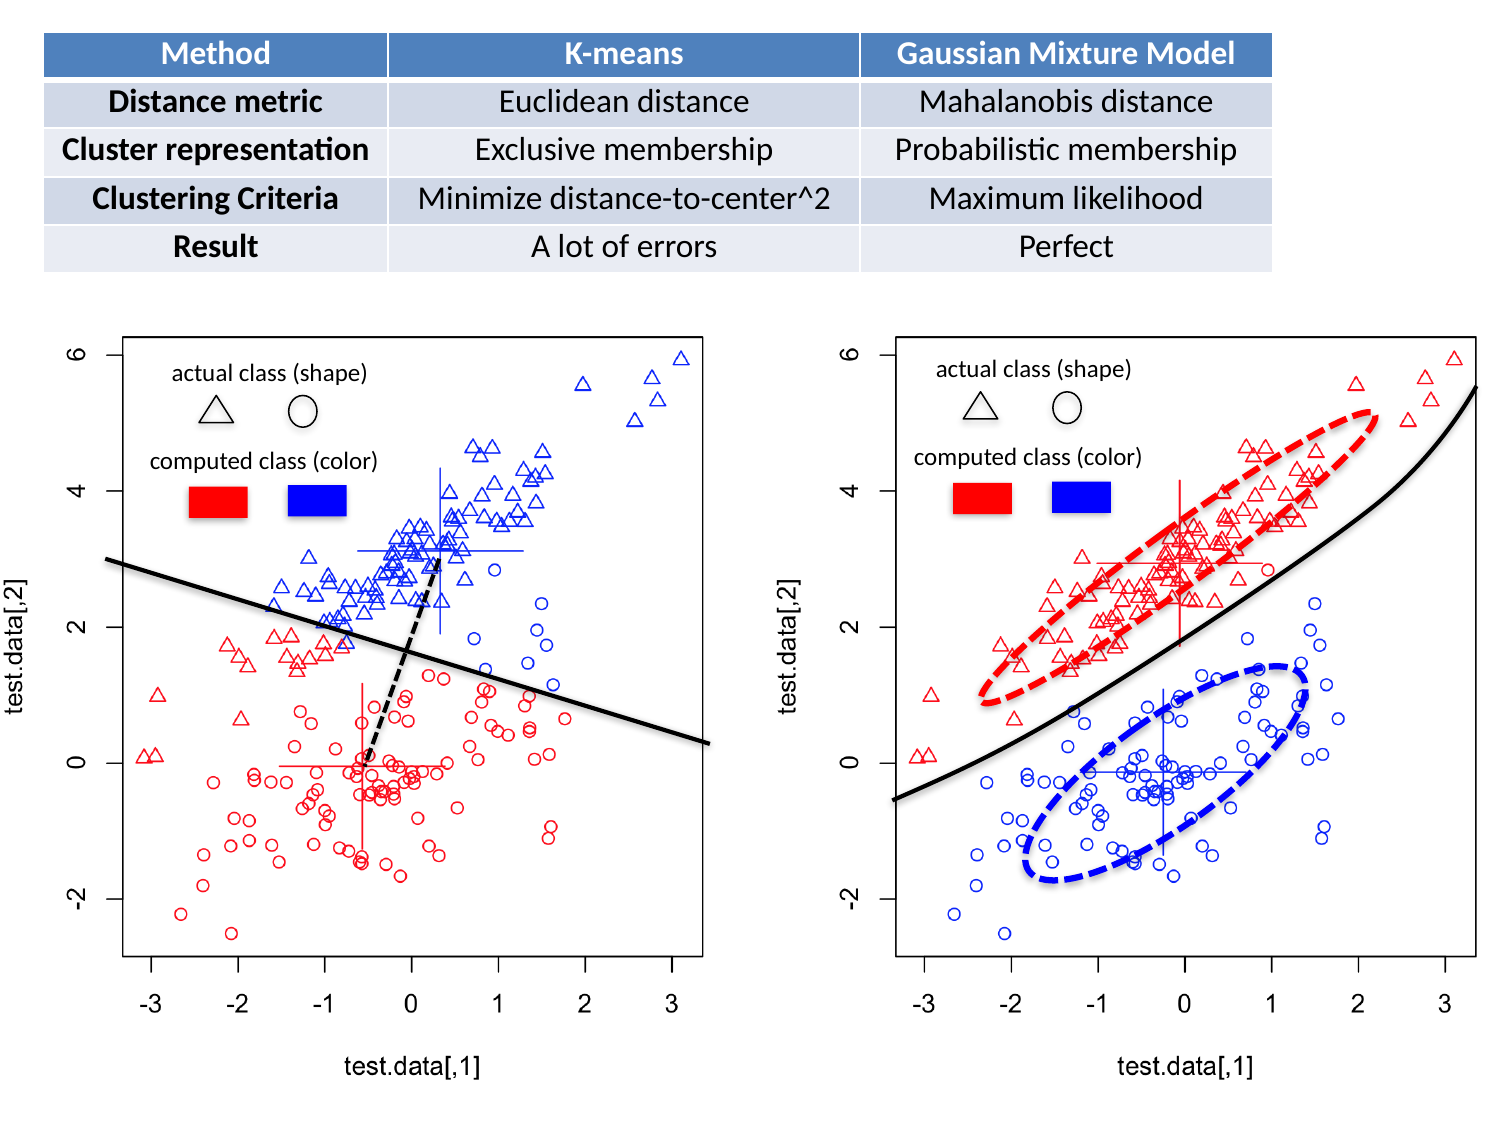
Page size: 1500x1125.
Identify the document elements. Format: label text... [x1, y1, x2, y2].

table_cell Minimize distance-to-center^2 [389, 178, 859, 224]
table_cell Euclidean distance [389, 83, 859, 127]
table_cell Distance metric [44, 83, 387, 127]
table_cell Mahalanobis distance [861, 83, 1272, 127]
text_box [0, 295, 1500, 1105]
table_cell Perfect [861, 226, 1272, 272]
table_cell Result [44, 226, 387, 272]
table_cell A lot of errors [389, 226, 859, 272]
table_cell Exclusive membership [389, 129, 859, 176]
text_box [885, 344, 1173, 515]
table_cell Cluster representation [44, 129, 387, 176]
table_header K-means [389, 33, 859, 77]
table_cell Probabilistic membership [861, 129, 1272, 176]
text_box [120, 348, 408, 519]
table_header Gaussian Mixture Model [861, 33, 1272, 77]
table_cell Maximum likelihood [861, 178, 1272, 224]
table_header Method [44, 33, 387, 77]
table_cell Clustering Criteria [44, 178, 387, 224]
